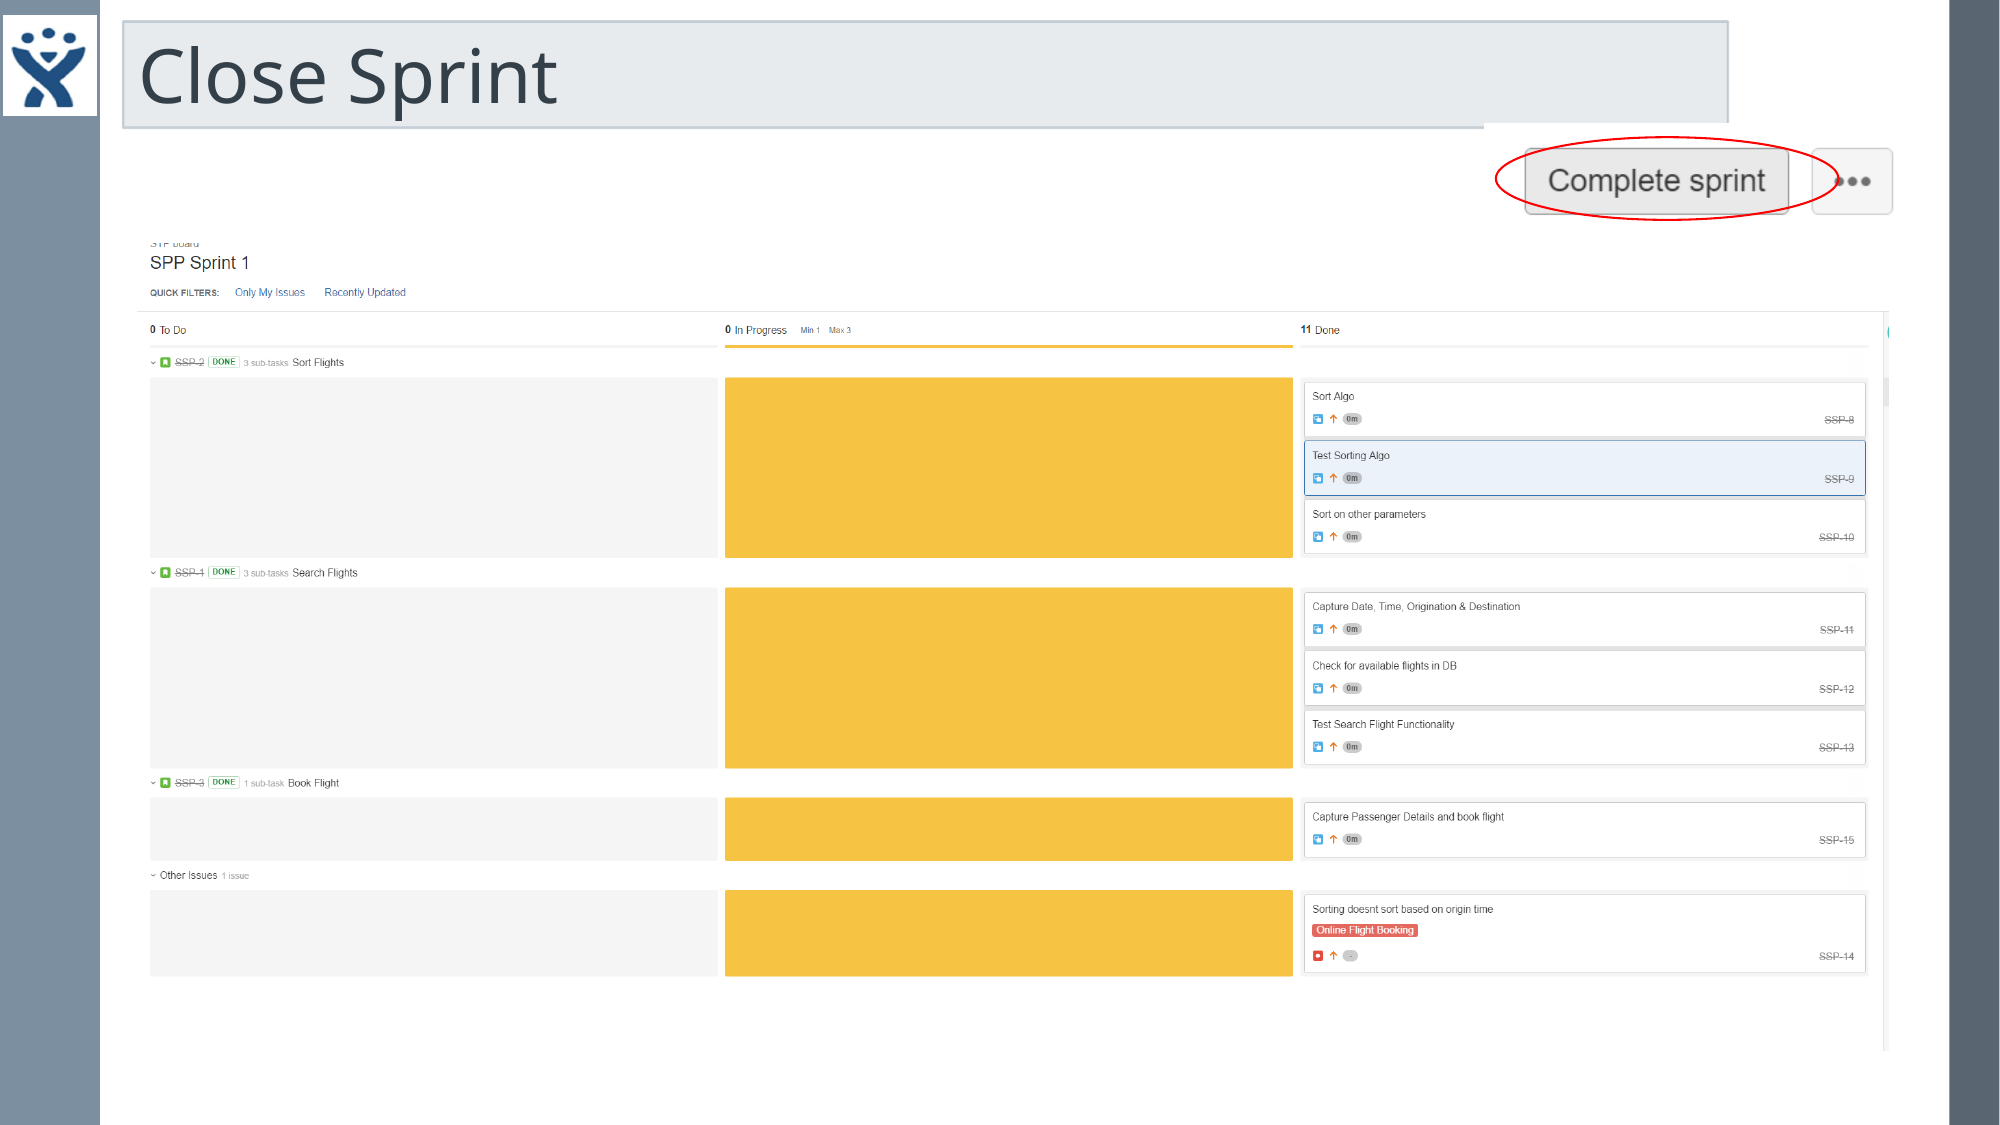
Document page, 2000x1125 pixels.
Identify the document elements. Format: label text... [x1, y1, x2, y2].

title Close Sprint [122, 20, 1729, 129]
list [137, 243, 1889, 1051]
picture [3, 15, 97, 116]
picture [1483, 122, 1921, 244]
